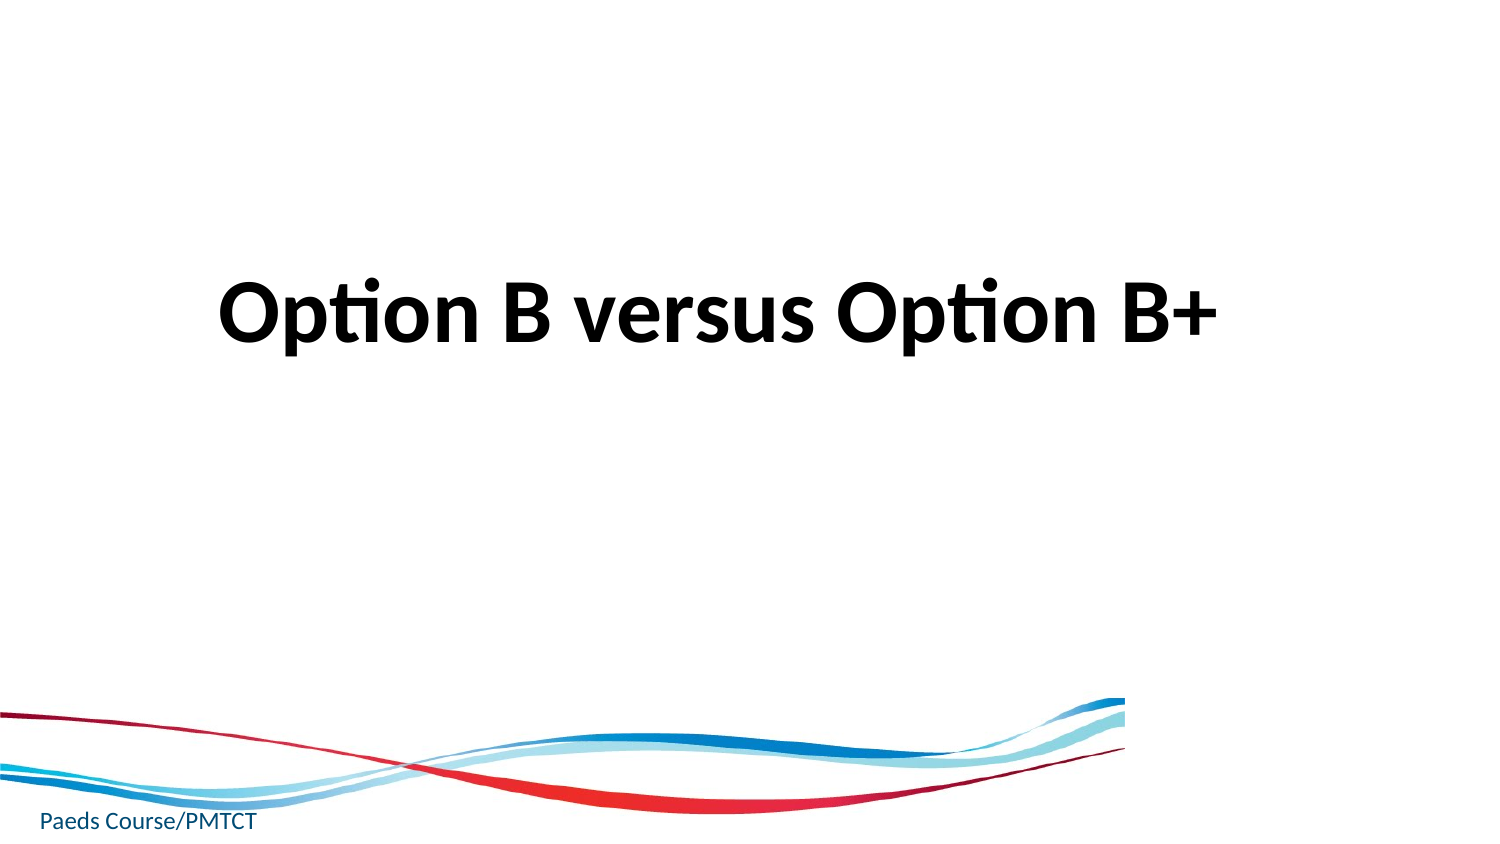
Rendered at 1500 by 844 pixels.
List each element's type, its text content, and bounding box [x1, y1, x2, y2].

text_box Option B versus Option B+ [49, 215, 1388, 397]
text_box Paeds Course/PMTCT [24, 796, 338, 842]
picture [0, 0, 1125, 844]
